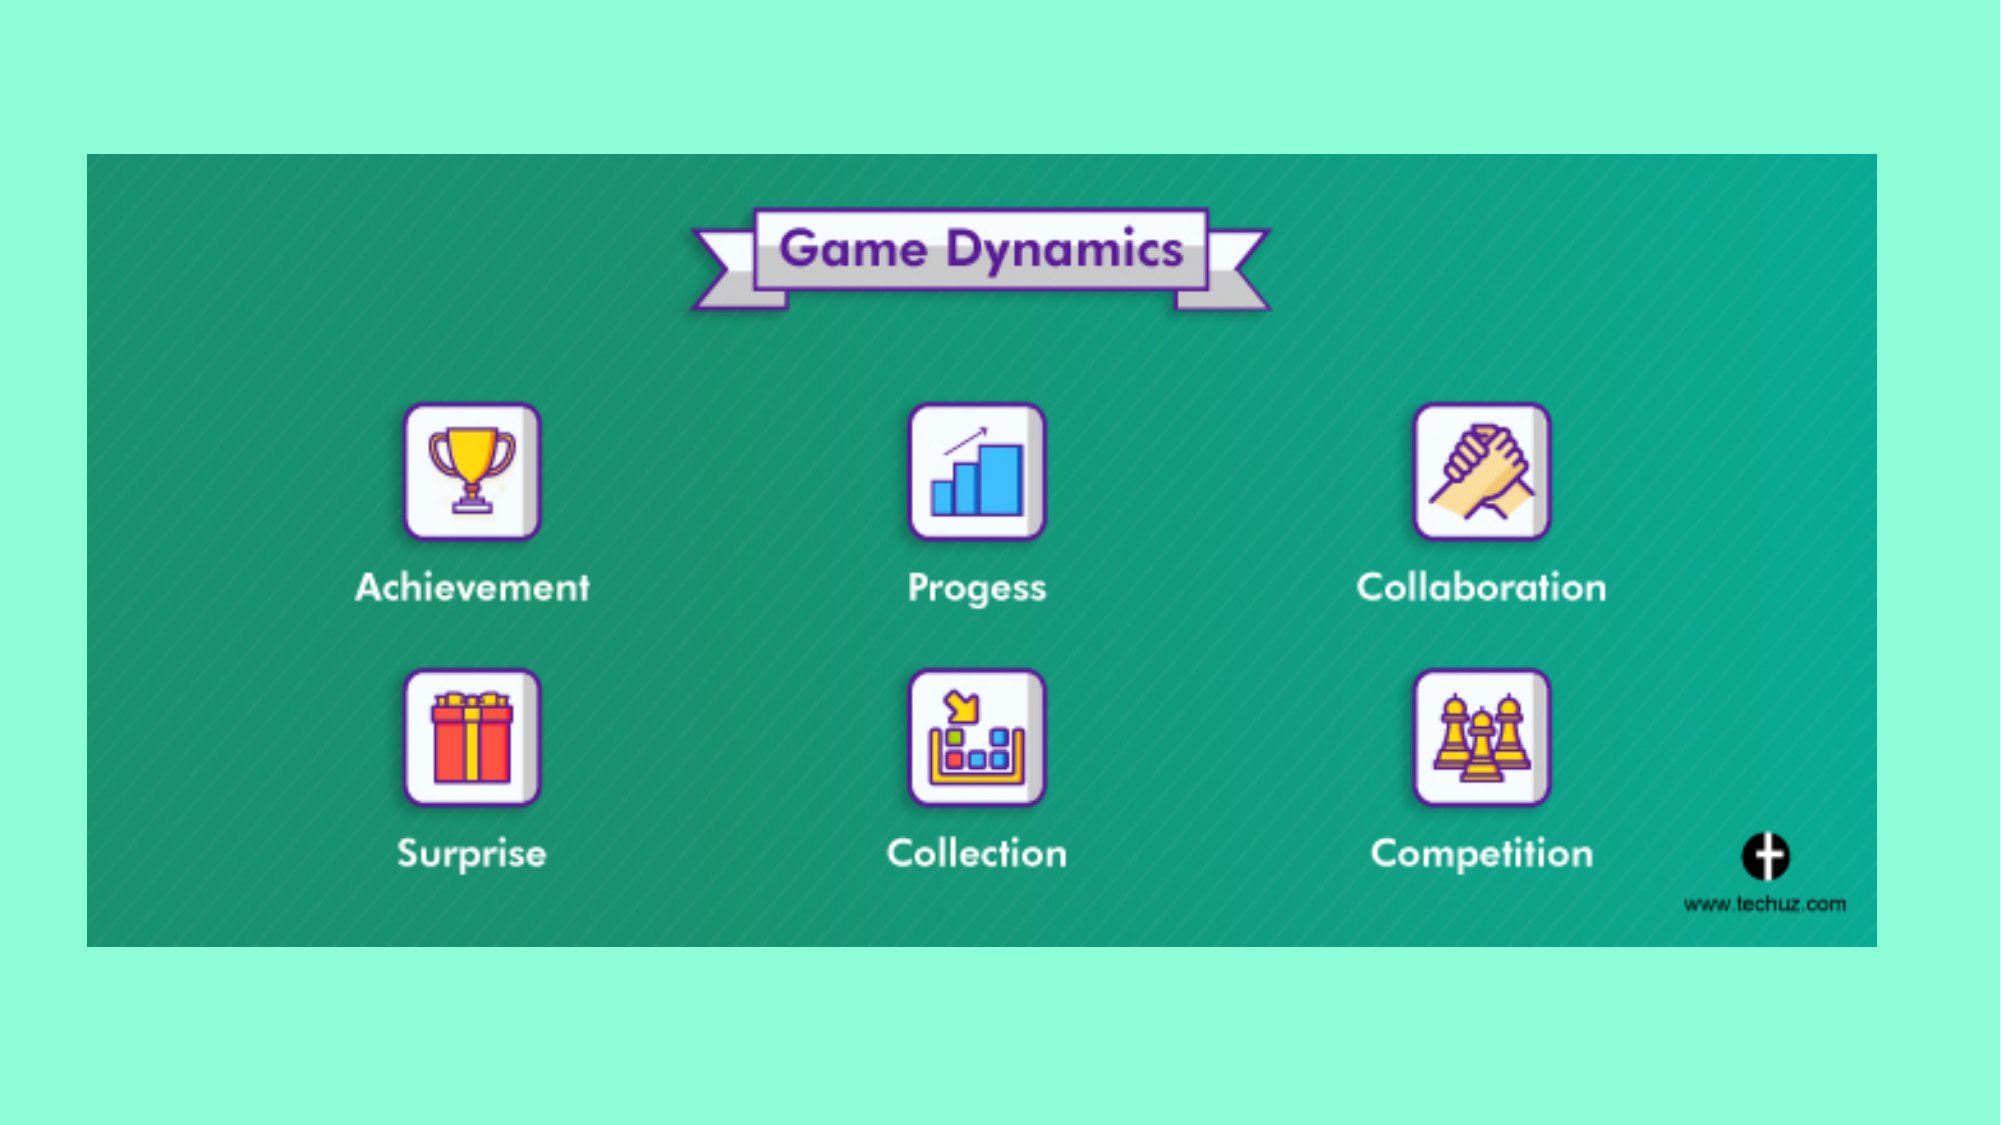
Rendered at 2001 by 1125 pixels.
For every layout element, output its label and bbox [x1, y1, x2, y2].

picture [87, 154, 1877, 947]
